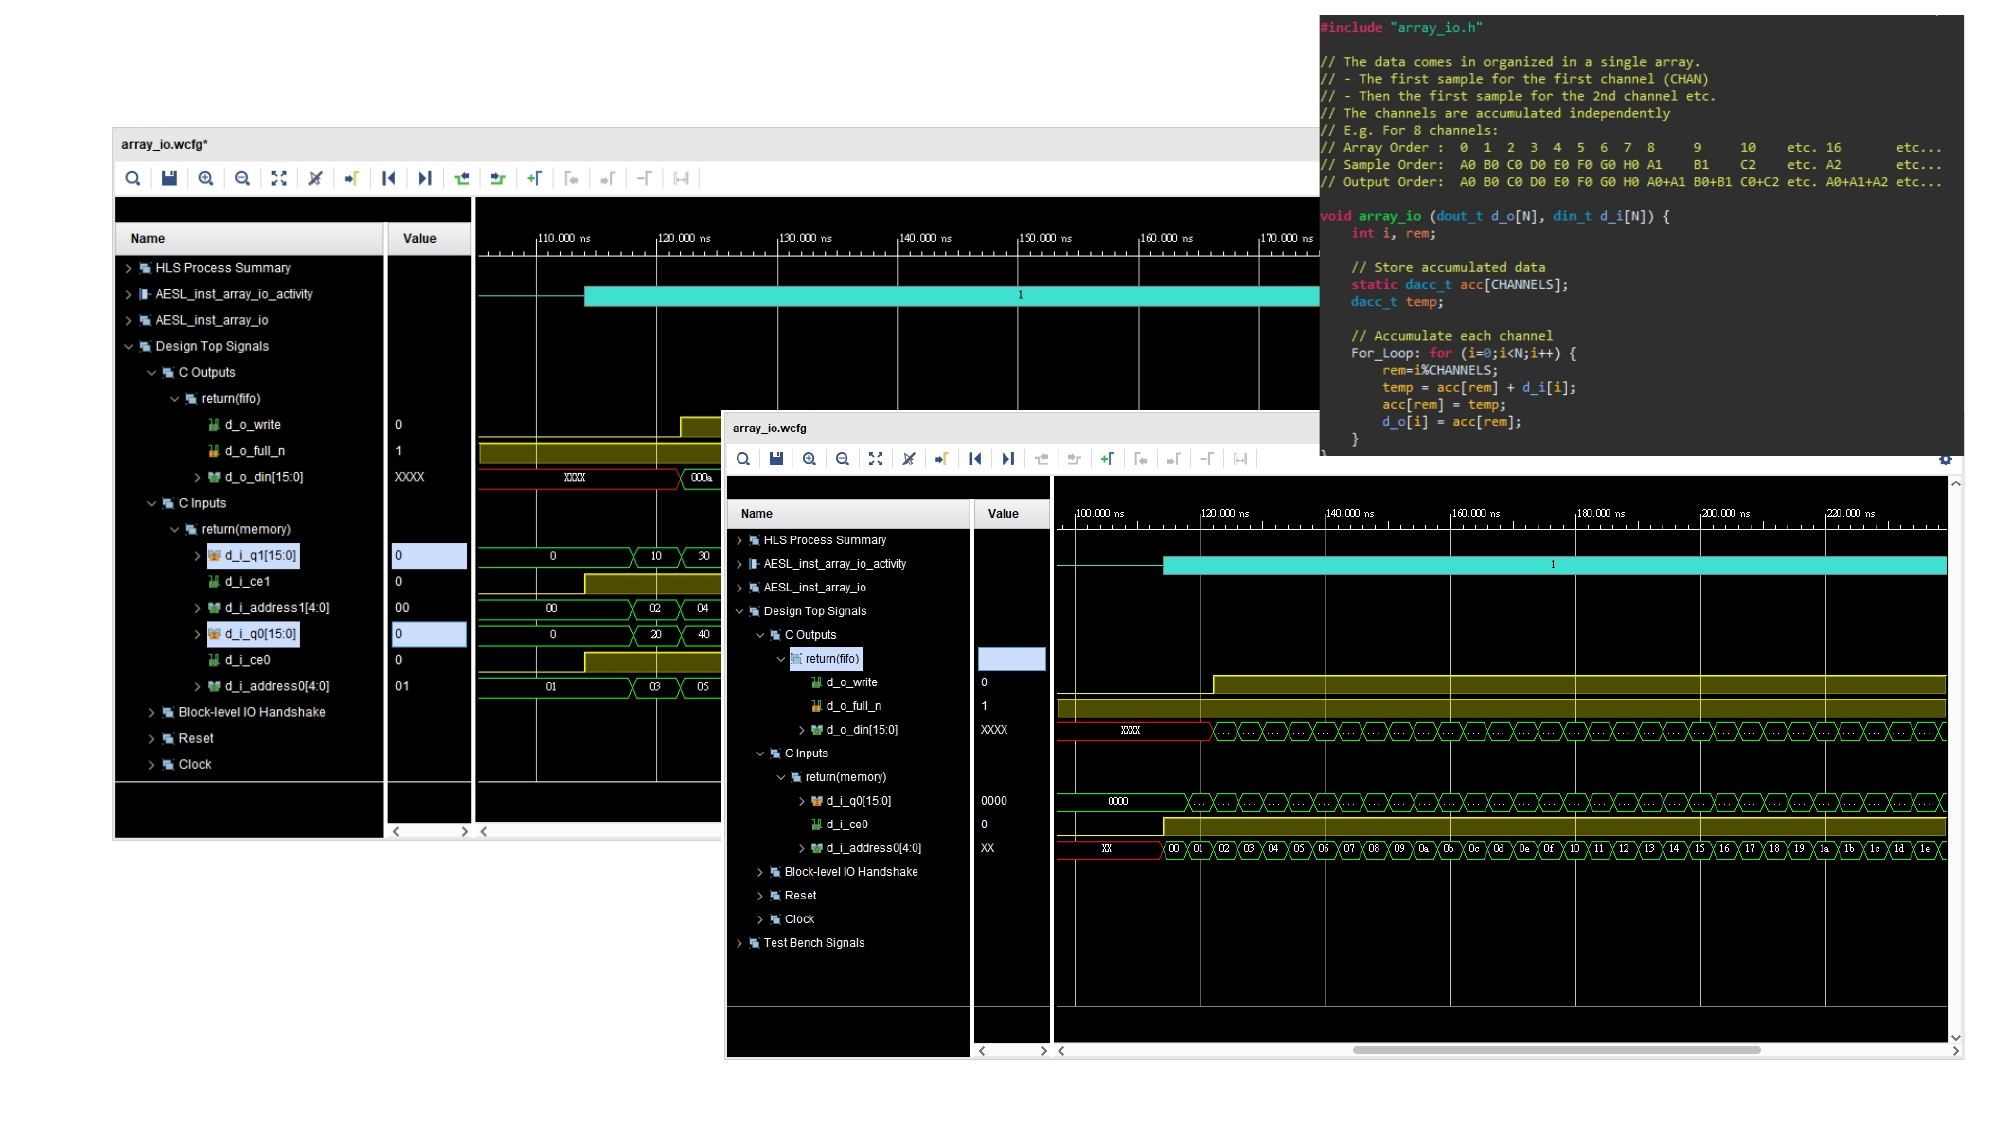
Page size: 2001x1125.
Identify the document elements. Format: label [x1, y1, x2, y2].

list [112, 127, 1319, 842]
picture [721, 15, 1965, 1061]
